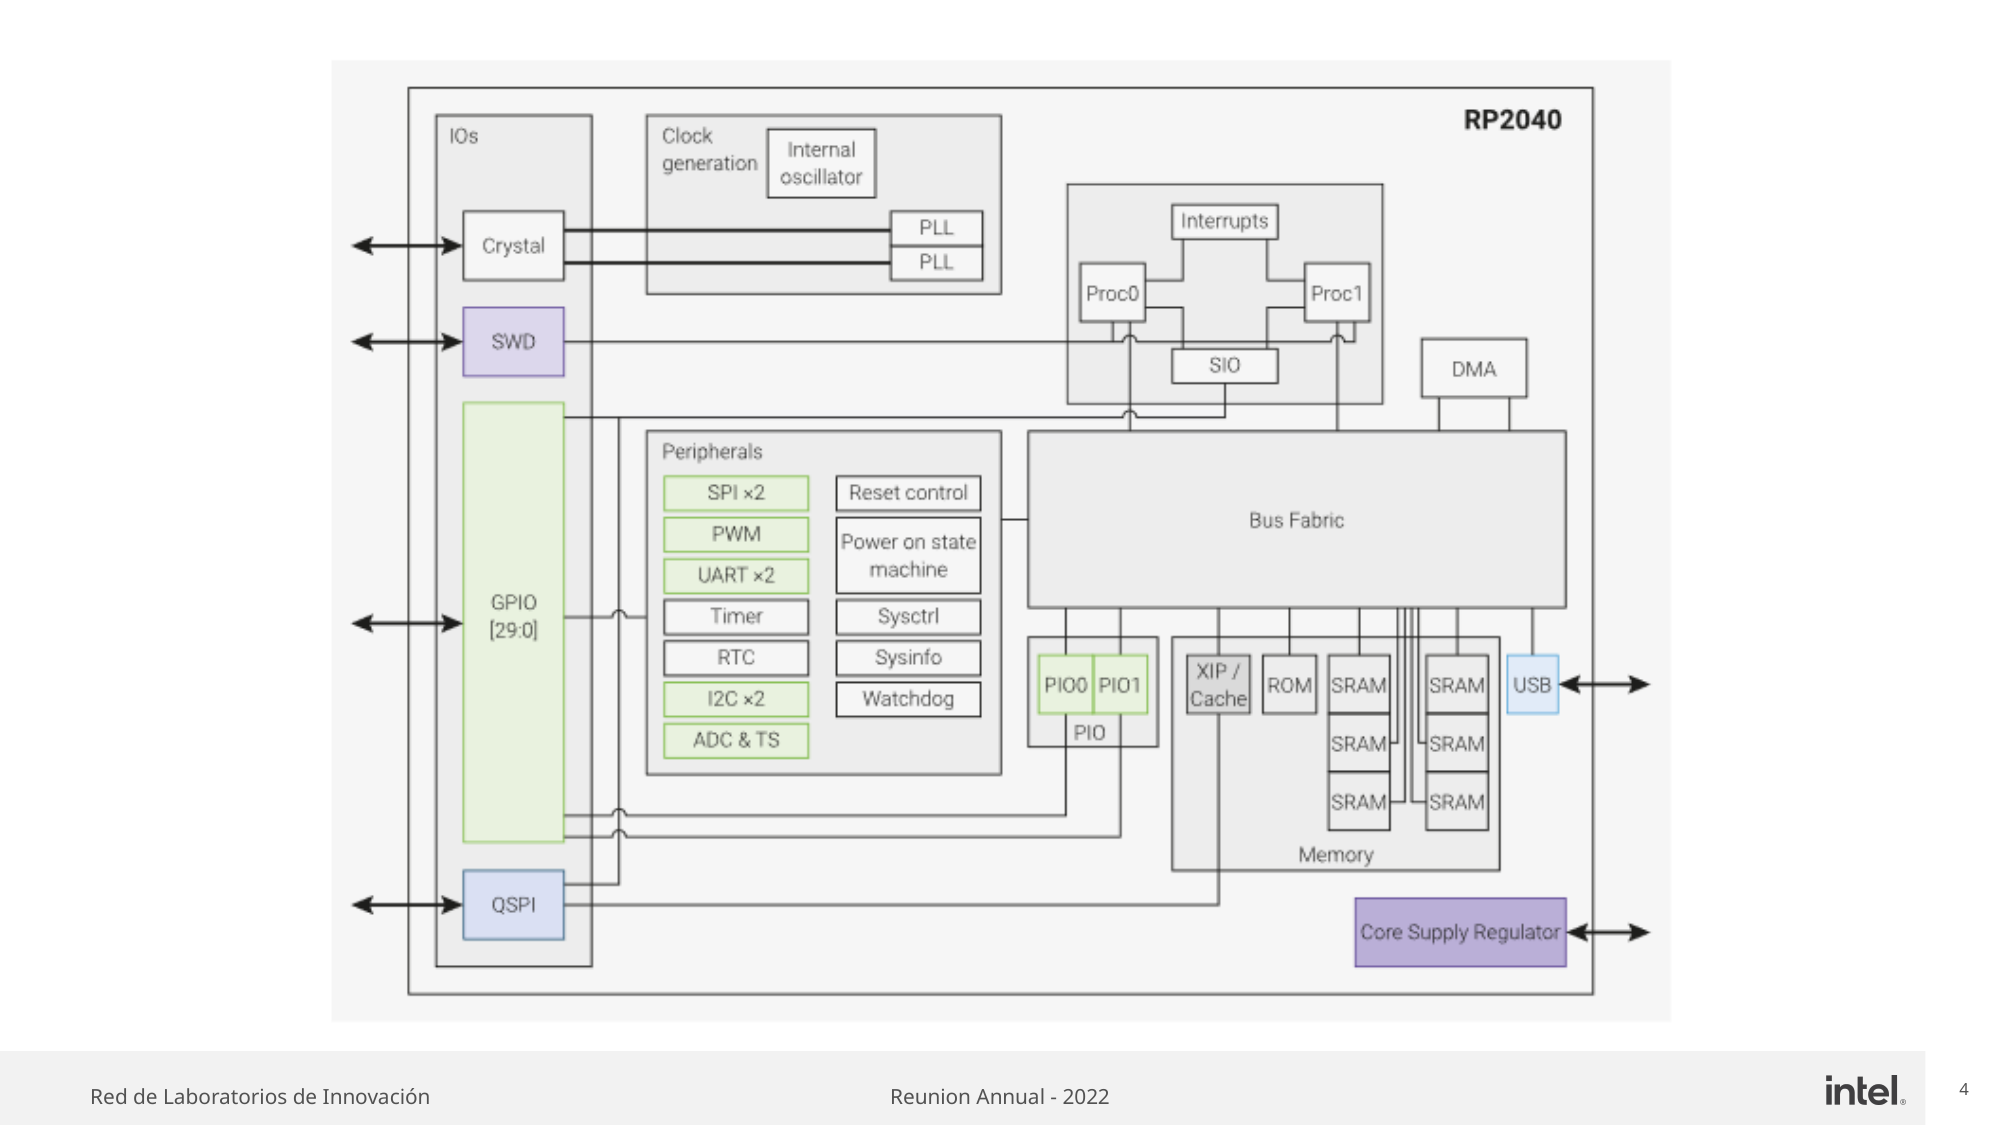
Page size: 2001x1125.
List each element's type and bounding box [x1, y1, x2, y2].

picture [1826, 1075, 1906, 1105]
picture [315, 40, 1685, 1037]
